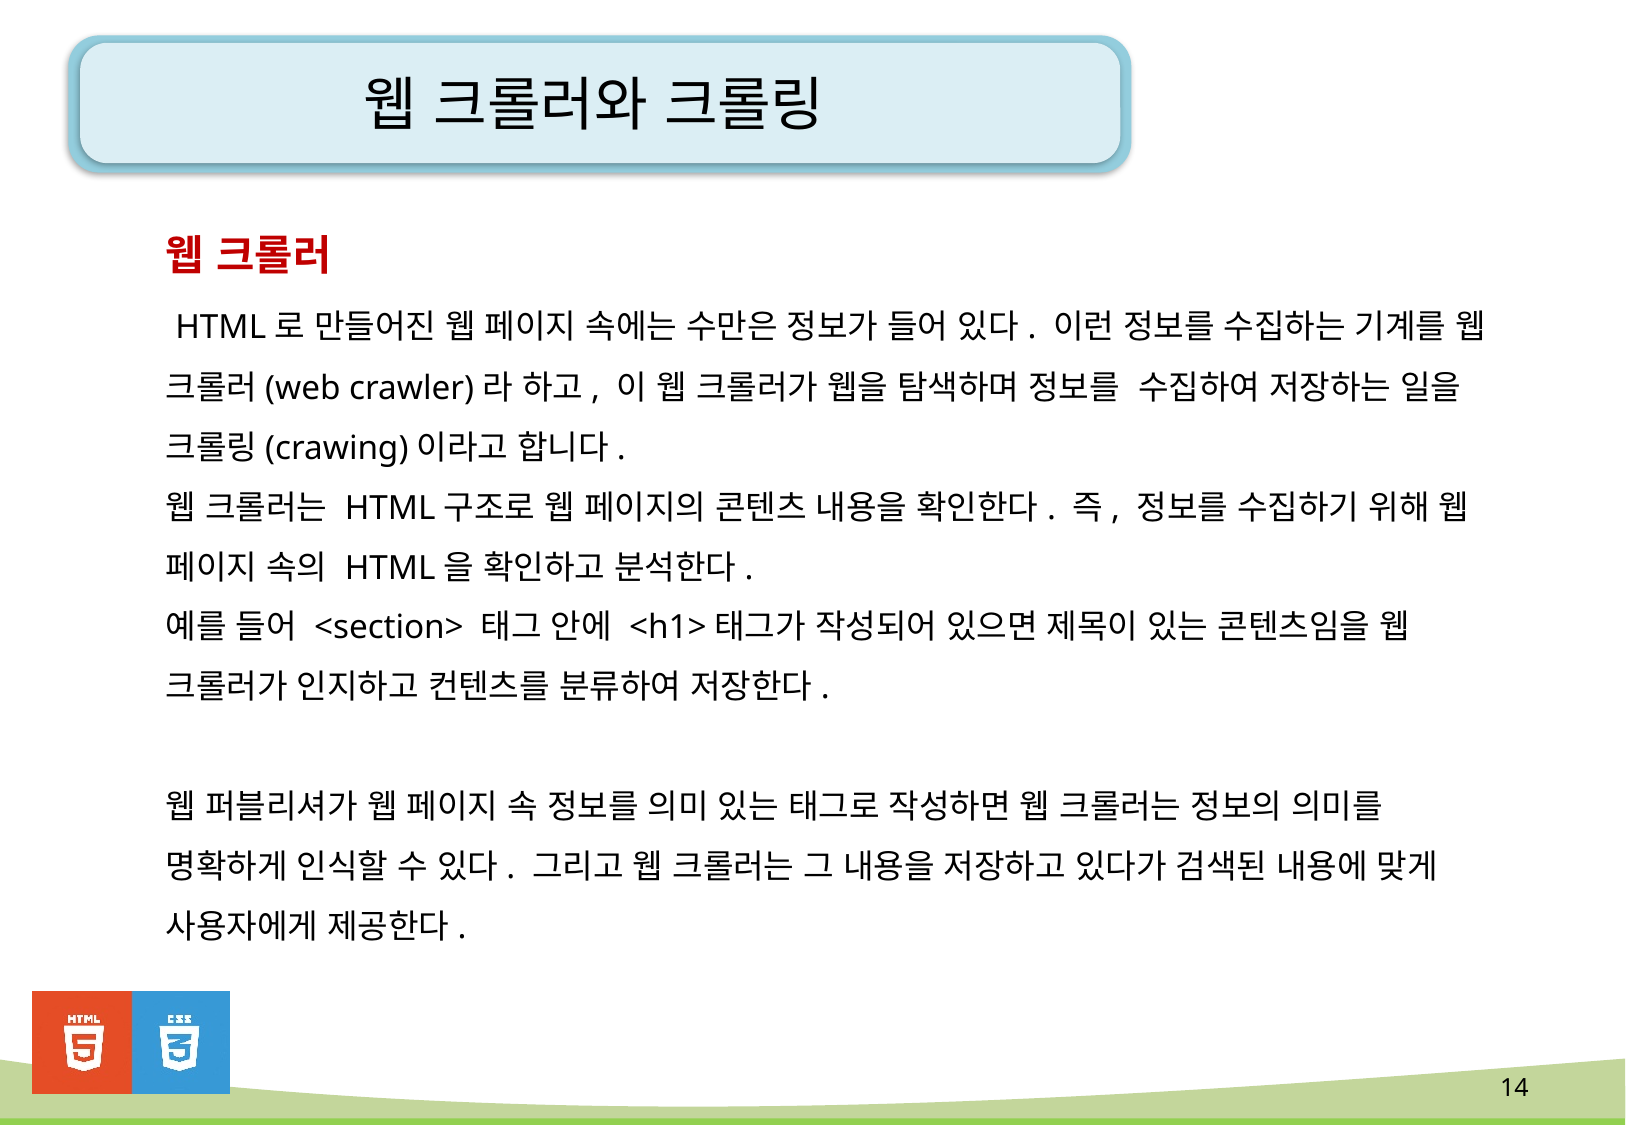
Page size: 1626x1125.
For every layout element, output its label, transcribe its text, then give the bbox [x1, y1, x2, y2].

text_box 웹 크롤러 HTML로 만들어진 웹 페이지 속에는 수만은 정보가 들어 있다. 이런 정보를 수집하는 기계를 웹 크롤러(web crawler)라 하고, 이 웹 크롤러가 웹을 탐색하며 정보를 수집하여 저장하는 일을 크롤링(crawing)이라고 합니다. 웹 크롤러는 HTML구조로 웹 페이지의 콘텐츠 내용을 확인한다. 즉, 정보를 수집하기 위해 웹 페이지 속의 HTML을 확인하고 분석한다. 예를 들어 <section> 태그 안에 <h1>태그가 작성되어 있으면 제목이 있는 콘텐츠임을 웹 크롤러가 인지하고 컨텐츠를 분류하여 저장한다. 웹 퍼블리셔가 웹 페이지 속 정보를 의미 있는 태그로 작성하면 웹 크롤러는 정보의 의미를 명확하게 인식할 수 있다. 그리고 웹 크롤러는 그 내용을 저장하고 있다가 검색된 내용에 맞게 사용자에게 제공한다. [149, 194, 1523, 954]
title 웹 크롤러와 크롤링 [68, 32, 1121, 173]
slide_number 14 [1452, 1058, 1544, 1119]
picture [32, 991, 230, 1094]
